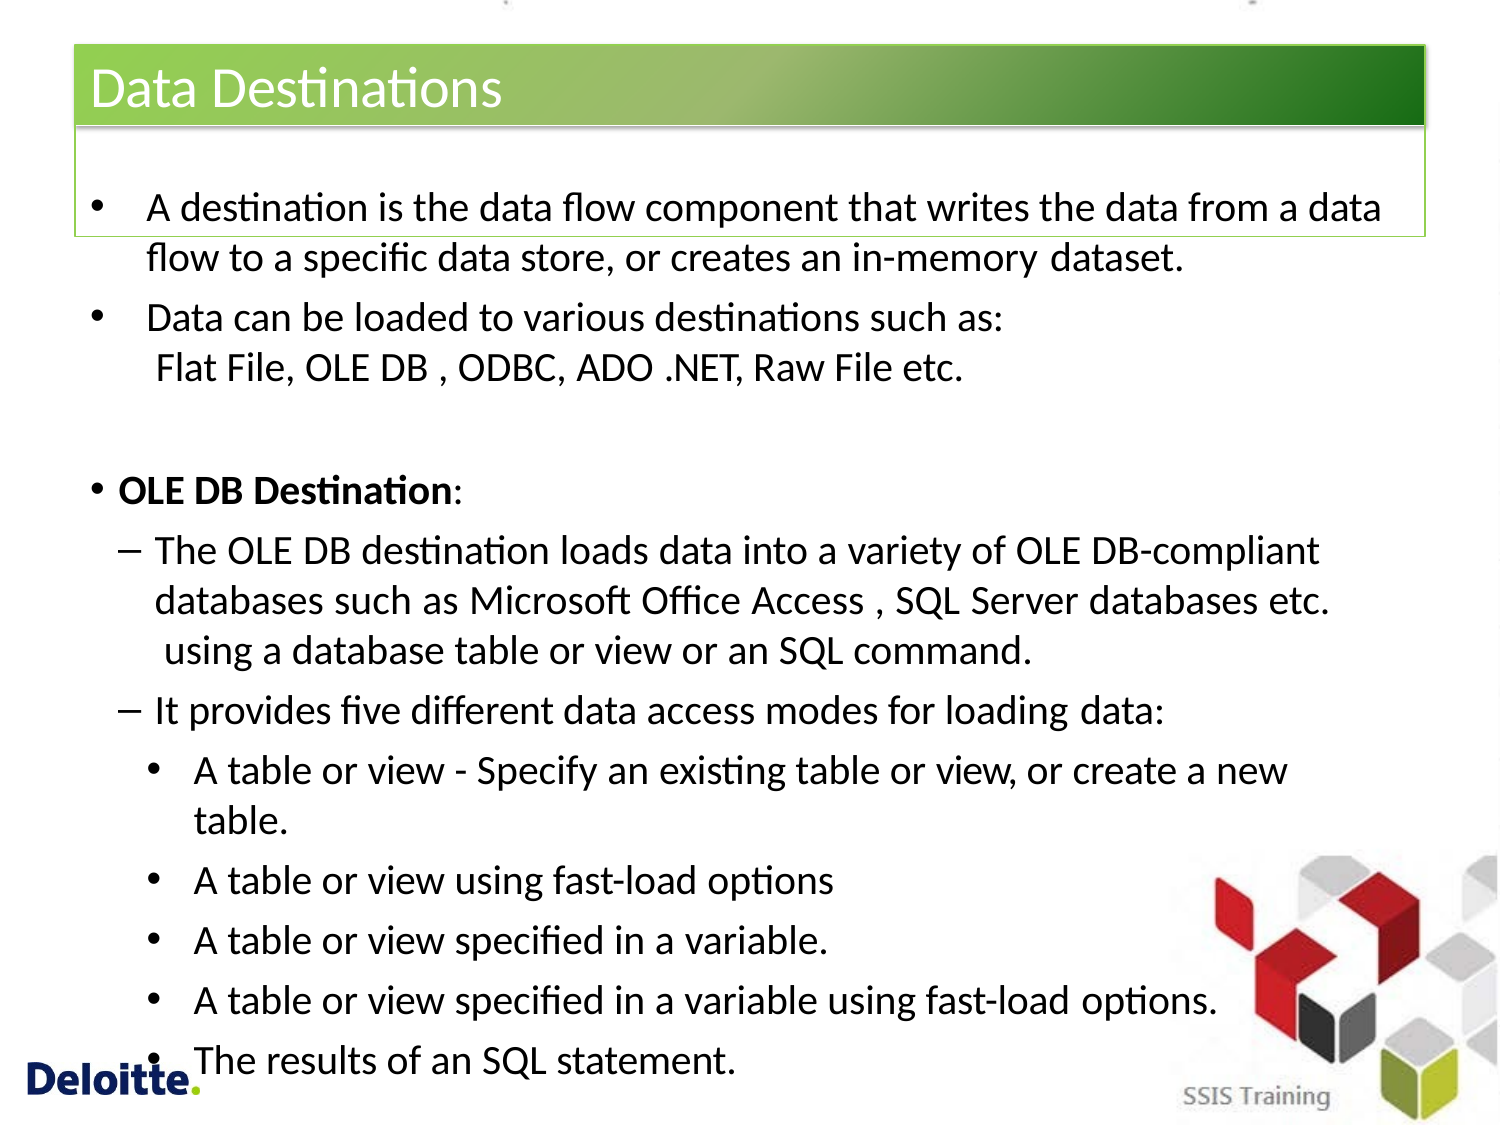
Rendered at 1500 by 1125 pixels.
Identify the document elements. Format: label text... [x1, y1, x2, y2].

text_box [27, 1062, 200, 1095]
text_box [550, 40, 1433, 137]
text_box [1, 0, 1499, 1125]
title Data Destinations [75, 45, 1425, 237]
text_box A destination is the data flow component that writes the data from a data flow to a specific data store, or creates an in-memory dataset. Data can be loaded to various destinations such as: Flat File, OLE DB , ODBC, ADO .NET, Raw File etc. OLE DB Destination: The OLE DB destination loads data into a variety of OLE DB-compliant databases such as Microsoft Office Access , SQL Server databases etc. using a database table or view or an SQL command. It provides five different data access modes for loading data: A table or view - Specify an existing table or view, or create a new table. A table or view using fast-load options A table or view specified in a variable. A table or view specified in a variable using fast-load options. The results of an SQL statement. [87, 177, 1406, 1083]
text_box [47, 31, 550, 169]
